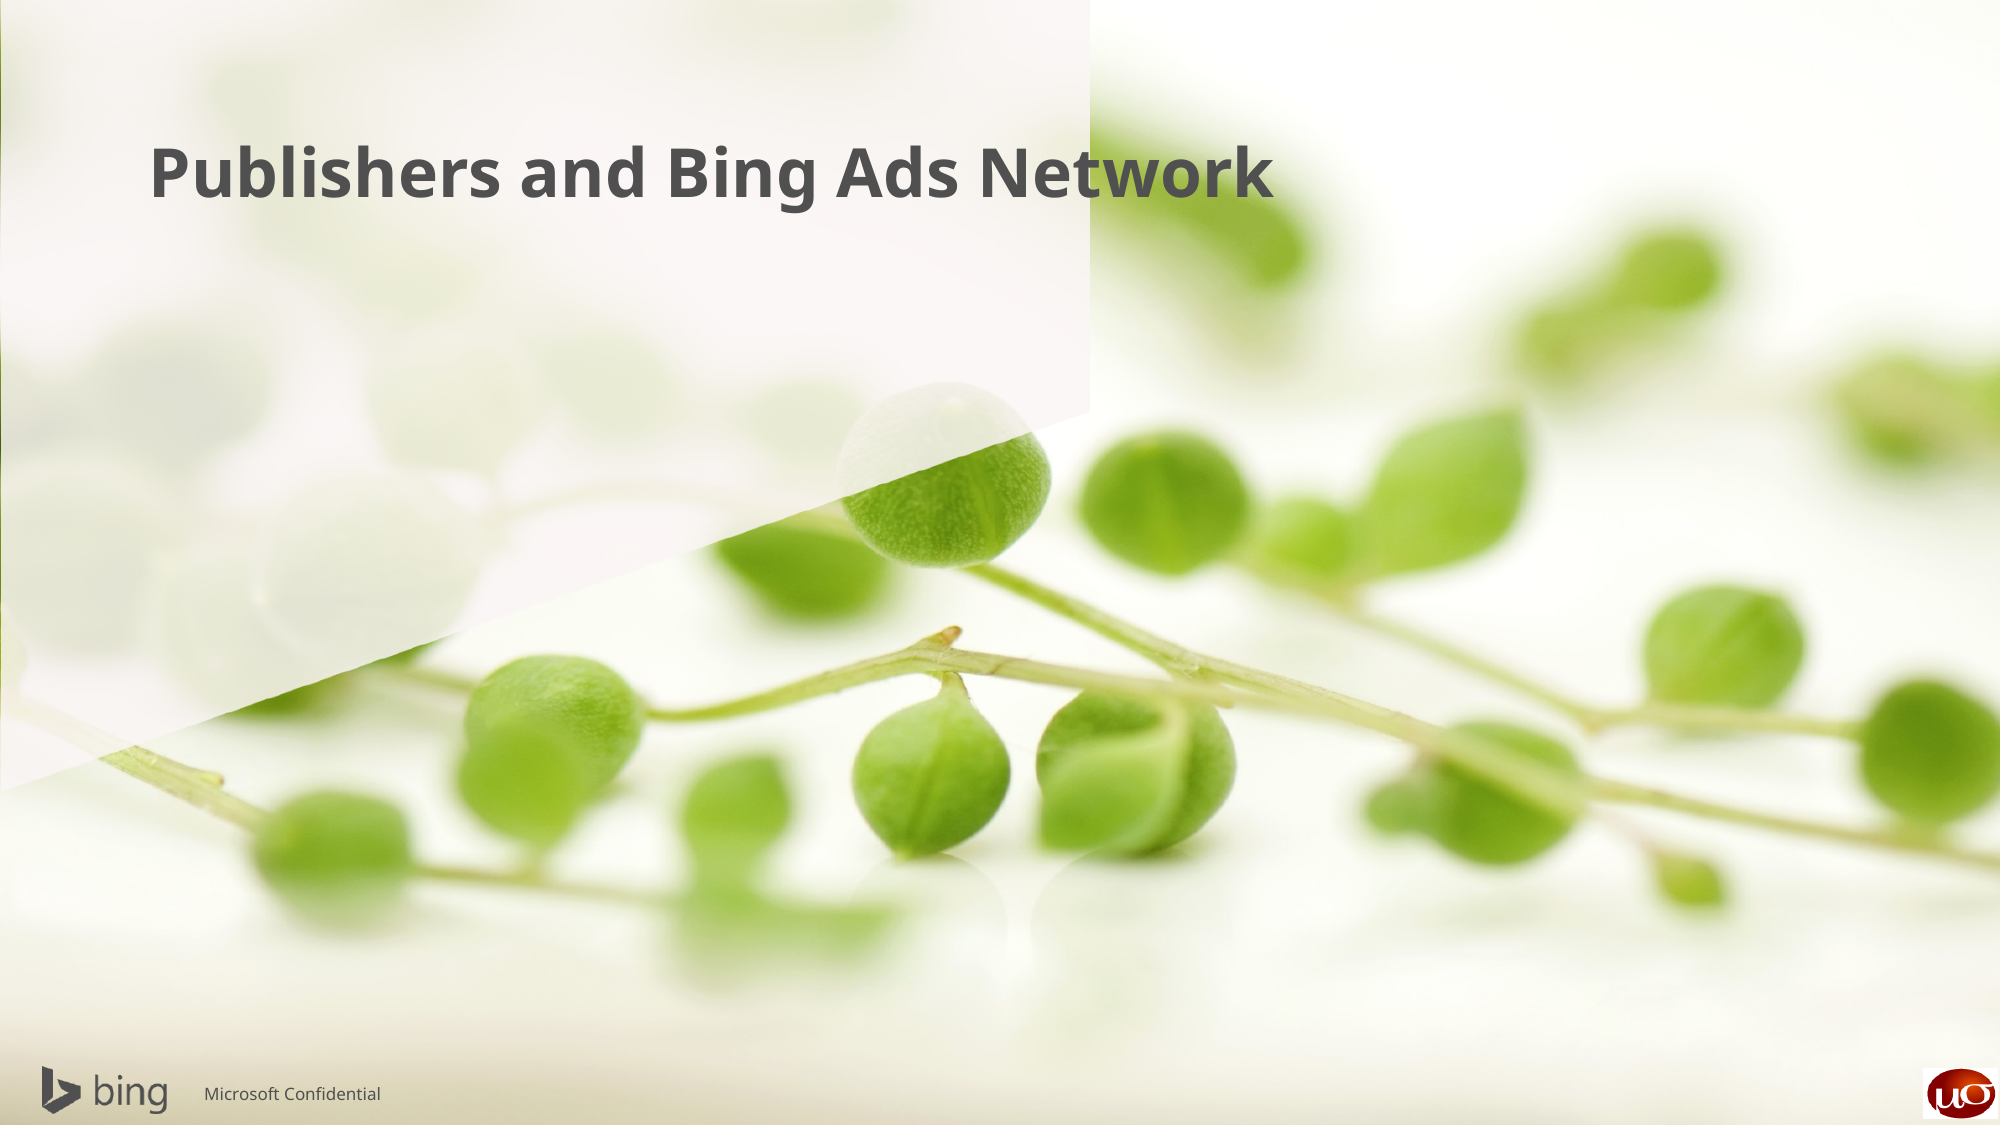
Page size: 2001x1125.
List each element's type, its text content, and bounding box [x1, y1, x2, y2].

list Publishers and Bing Ads Network [124, 124, 1430, 233]
picture [0, 0, 2000, 1125]
